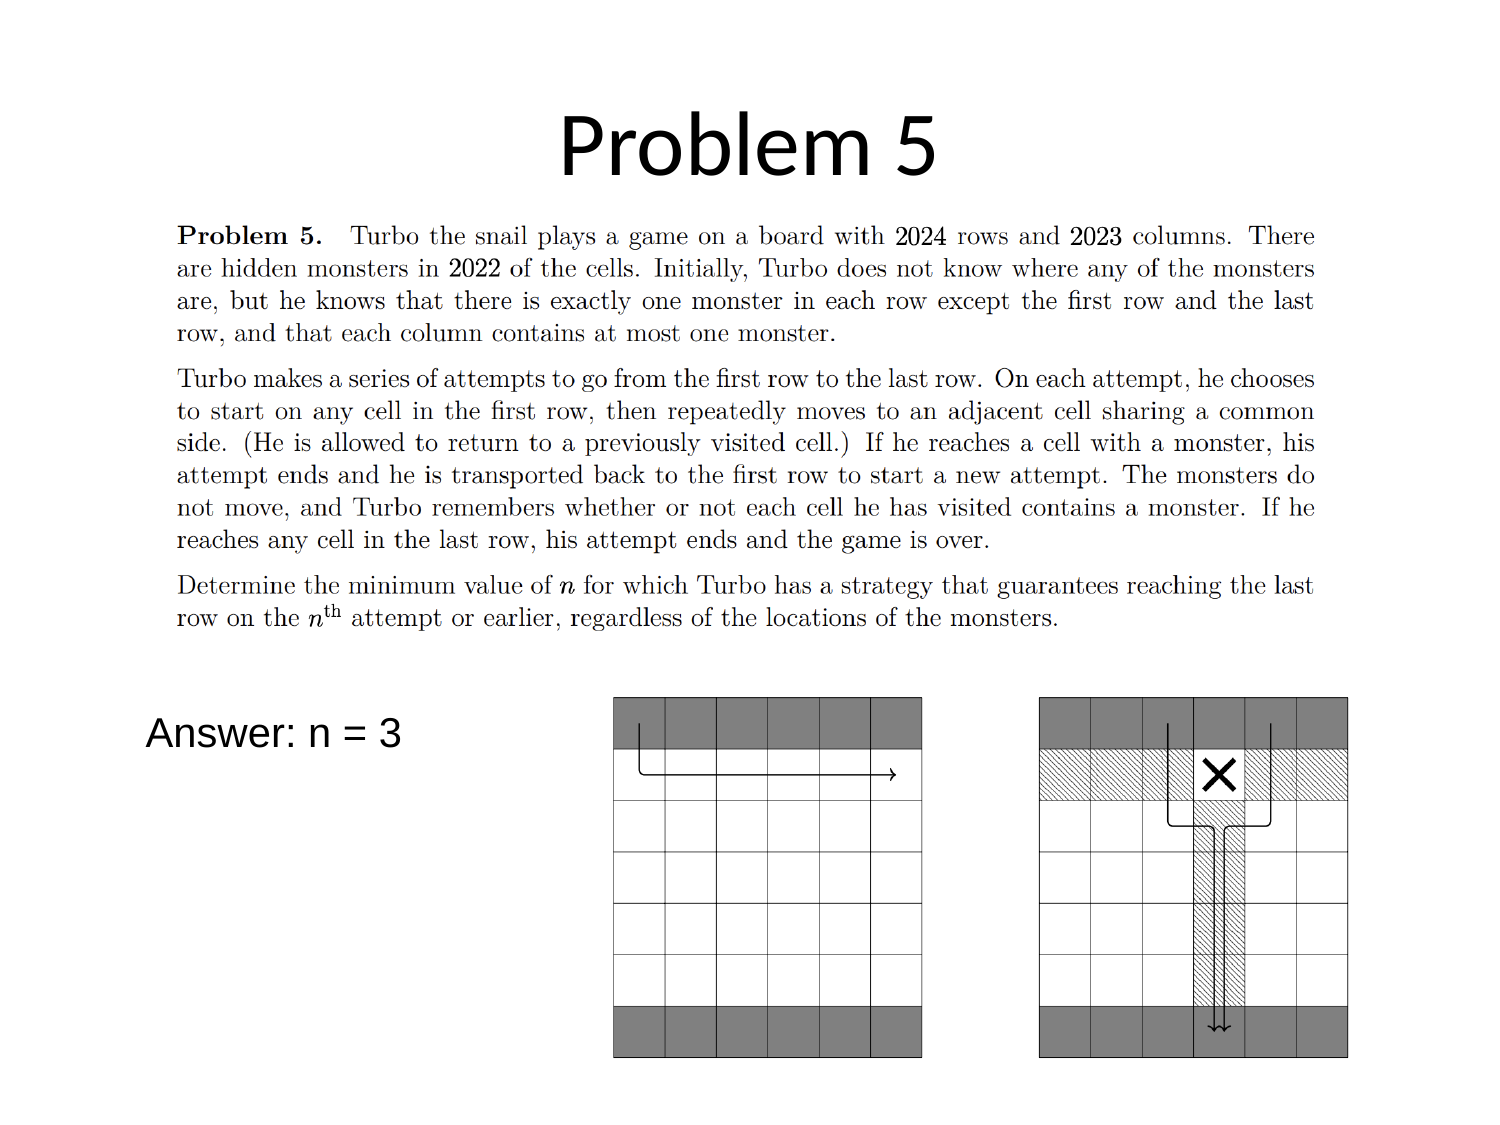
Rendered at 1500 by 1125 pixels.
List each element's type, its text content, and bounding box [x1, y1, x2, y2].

title Problem 5 [75, 45, 1425, 233]
picture [159, 208, 1341, 654]
text_box Answer: n = 3 [130, 698, 502, 763]
picture [507, 668, 1457, 1081]
